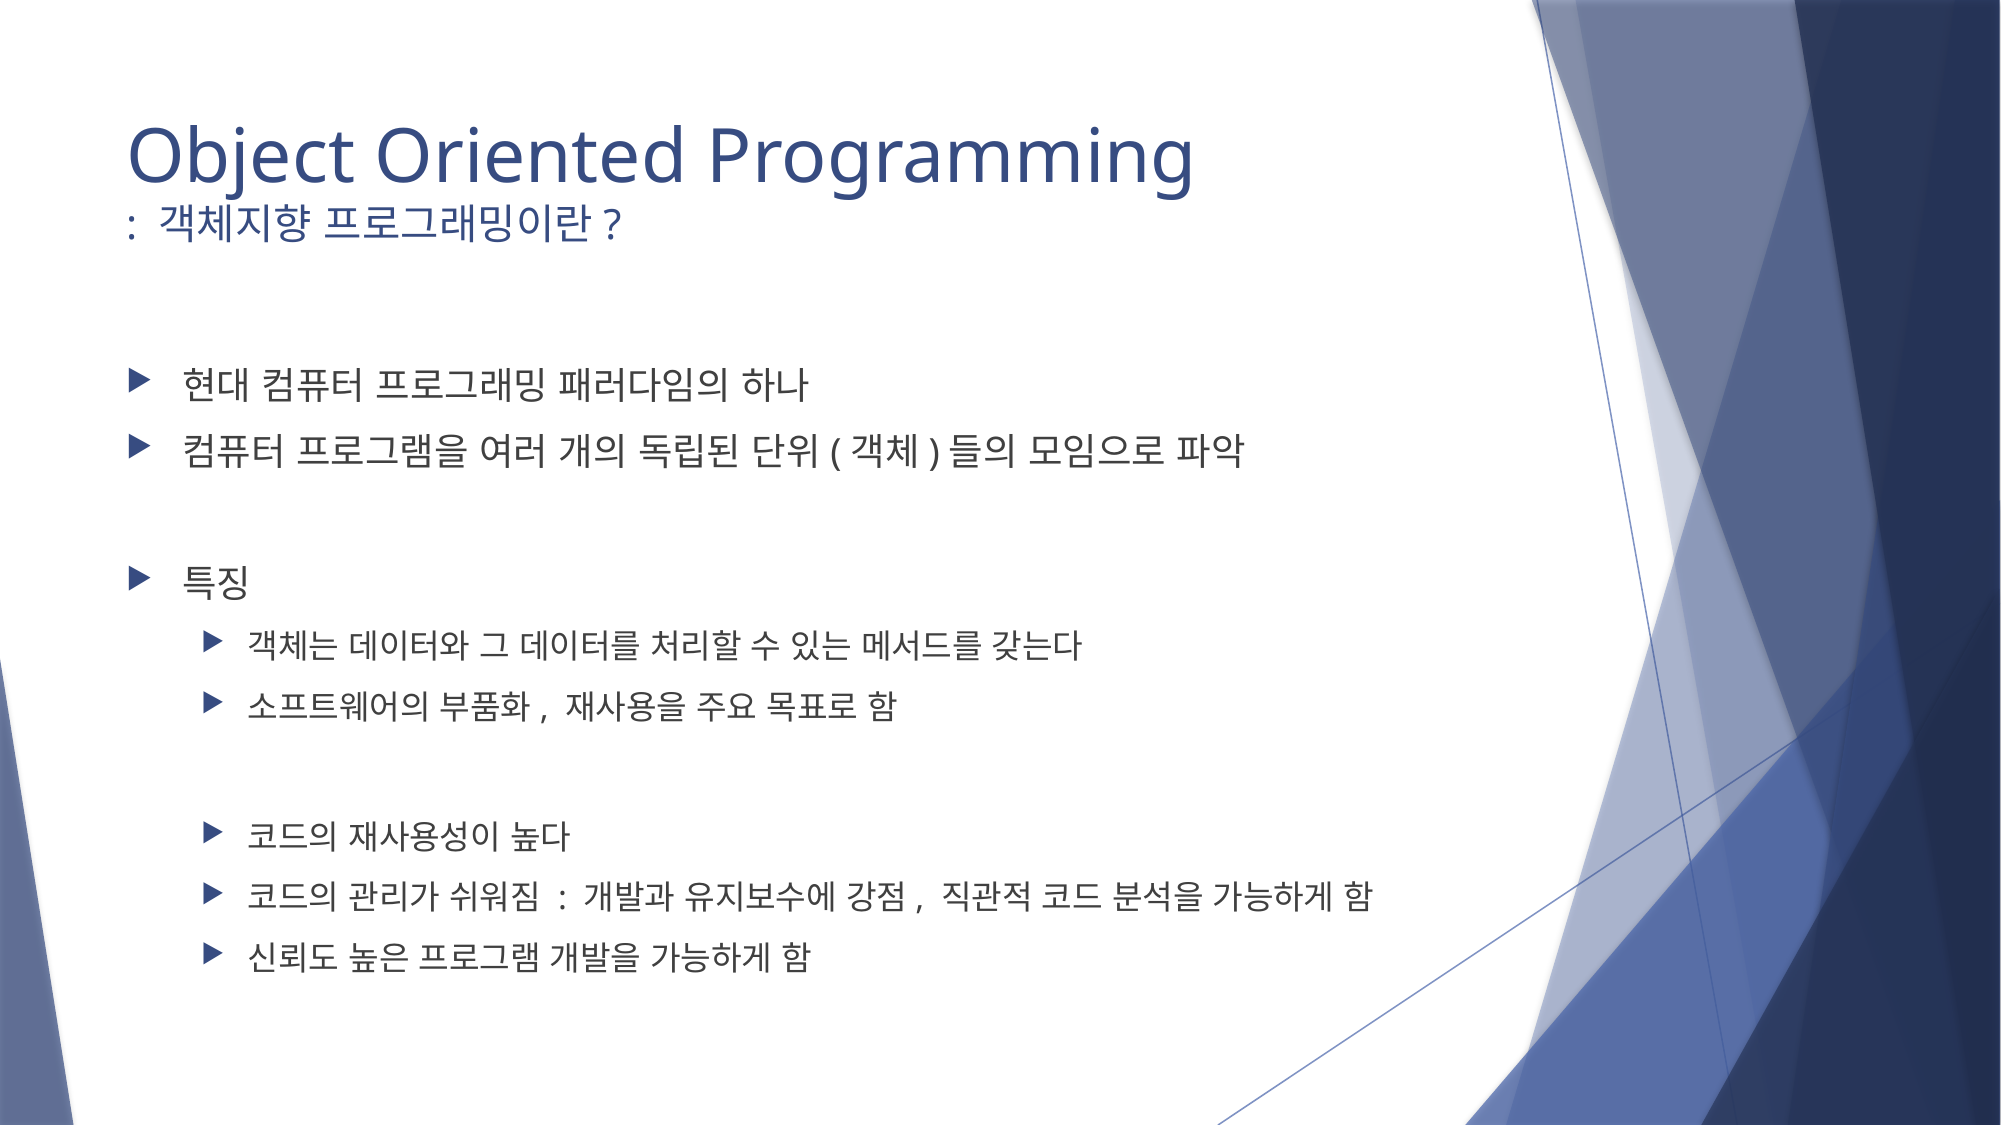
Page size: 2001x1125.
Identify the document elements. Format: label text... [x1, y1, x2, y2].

list 현대 컴퓨터 프로그래밍 패러다임의 하나 컴퓨터 프로그램을 여러 개의 독립된 단위(객체)들의 모임으로 파악 특징 객체는 데이터와 그 데이터를 처리할 수 있는 메서드를 갖는다 소프트웨어의 부품화, 재사용을 주요 목표로 함 코드의 재사용성이 높다 코드의 관리가 쉬워짐 : 개발과 유지보수에 강점, 직관적 코드 분석을 가능하게 함 신뢰도 높은 프로그램 개발을 가능하게 함 [111, 354, 1522, 992]
title Object Oriented Programming : 객체지향 프로그래밍이란? [111, 99, 1522, 317]
